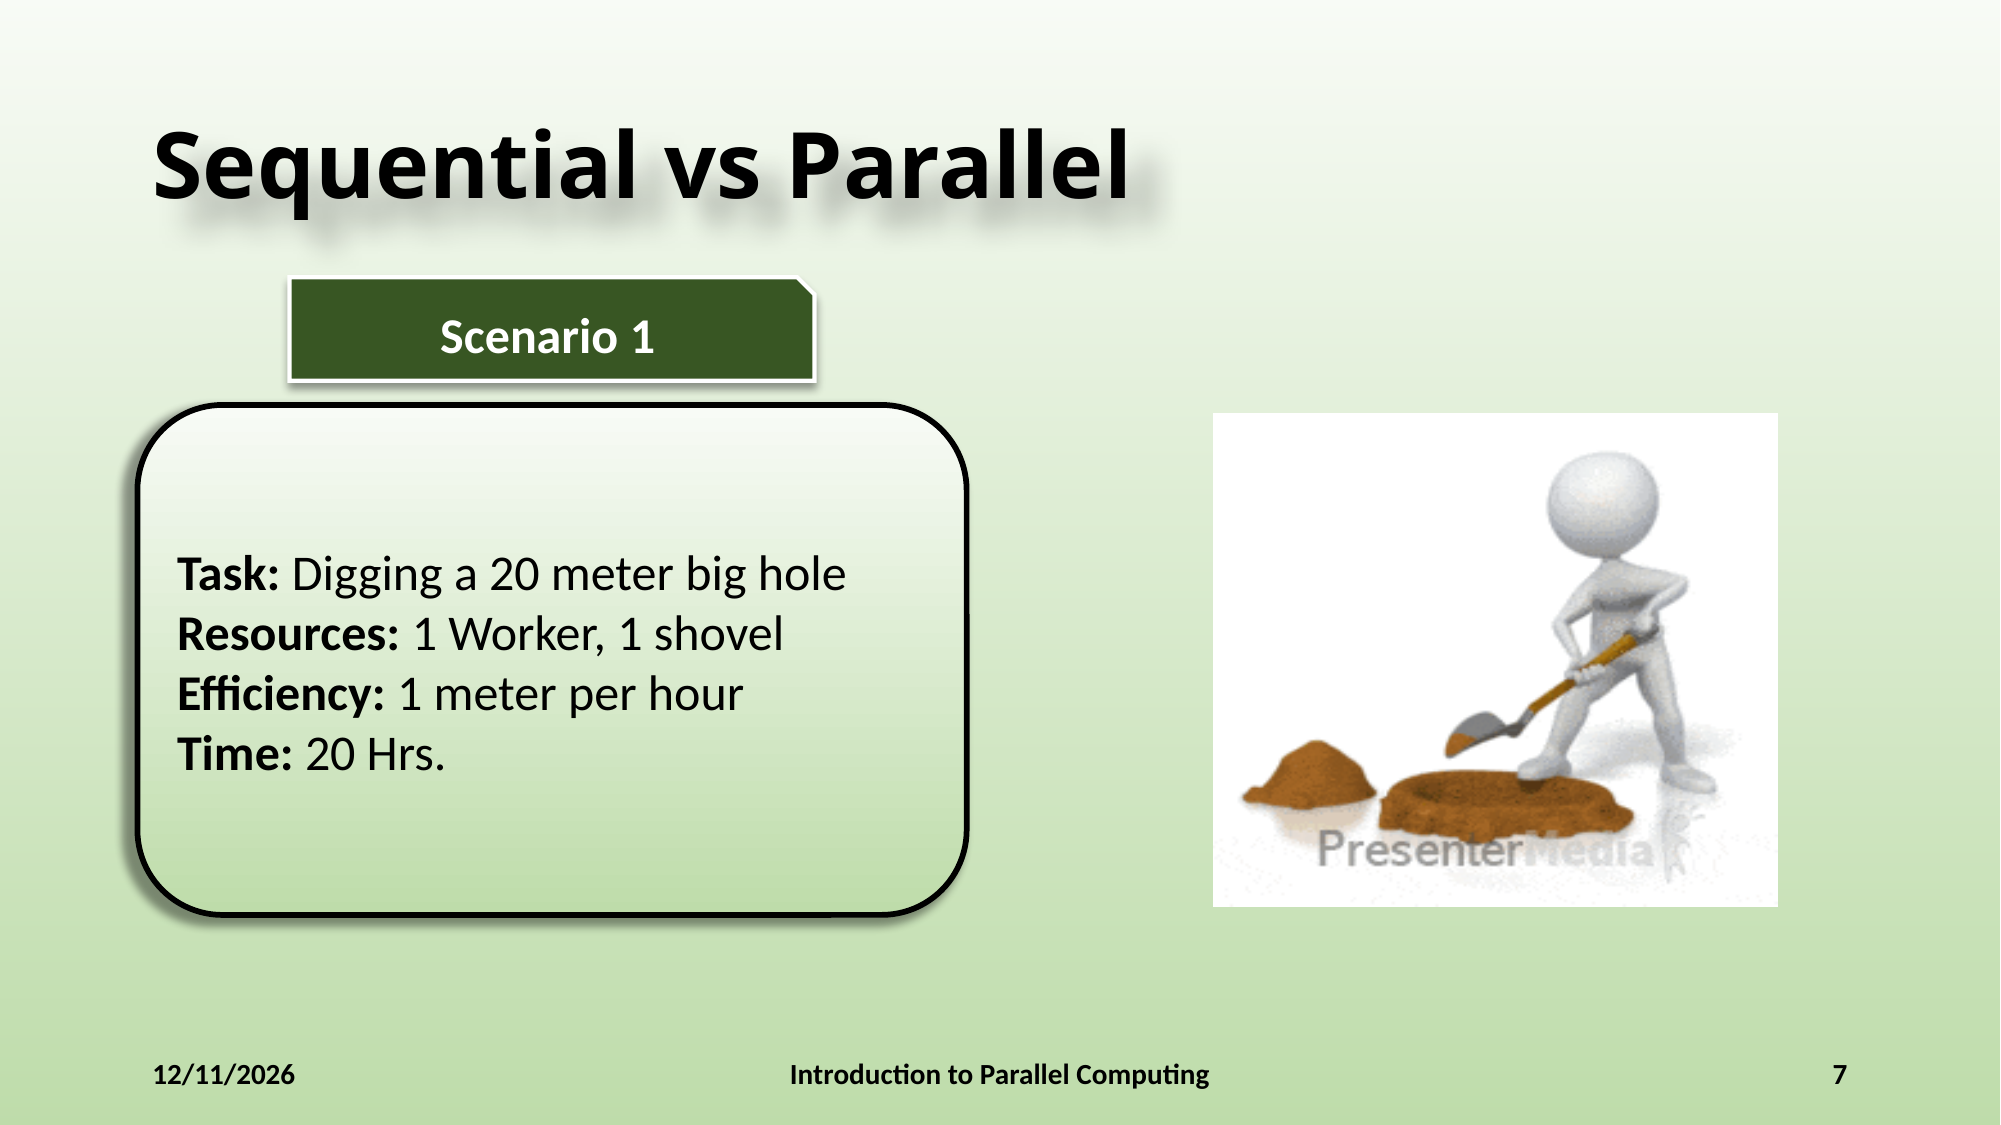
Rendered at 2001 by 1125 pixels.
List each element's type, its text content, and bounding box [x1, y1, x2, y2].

text_box Task: Digging a 20 meter big hole Resources: 1 Worker, 1 shovel Efficiency: 1 meter per hour Time: 20 Hrs. [136, 403, 968, 916]
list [1213, 413, 1778, 907]
slide_number 7 [1412, 1042, 1863, 1103]
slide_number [137, 1042, 588, 1103]
footer Introduction to Parallel Computing [662, 1042, 1338, 1103]
text_box Scenario 1 [288, 276, 816, 382]
title Sequential vs Parallel [137, 59, 1863, 278]
